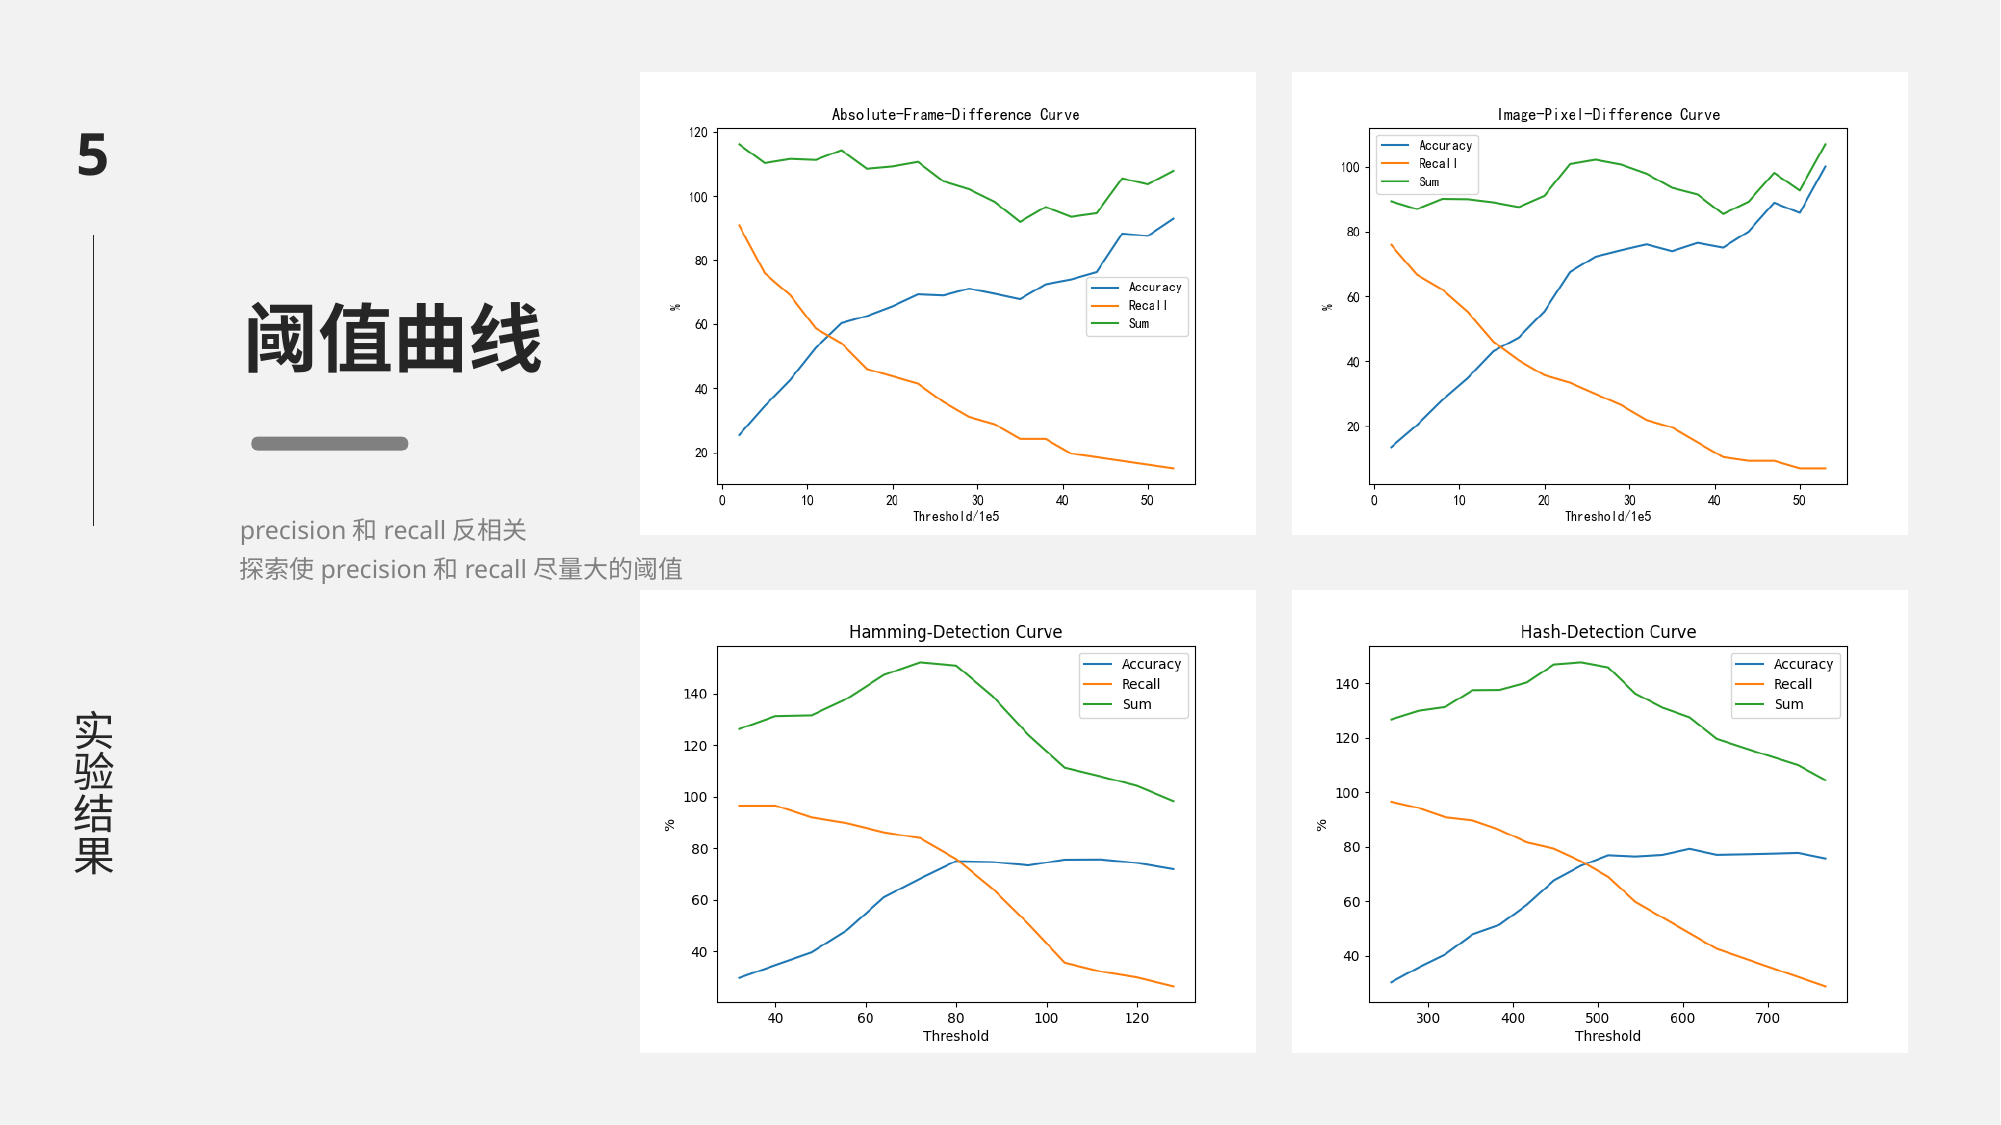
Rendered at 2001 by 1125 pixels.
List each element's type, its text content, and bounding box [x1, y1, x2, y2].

picture [1292, 590, 1908, 1053]
picture [1292, 72, 1908, 535]
list 5 [36, 92, 150, 213]
picture [640, 72, 1256, 535]
picture [640, 590, 1256, 1053]
list 实验结果 [48, 548, 139, 1038]
text_box 阈值曲线 [228, 283, 559, 389]
text_box precision和recall反相关 探索使precision和recall尽量大的阈值 [225, 498, 943, 592]
text_box [251, 436, 409, 451]
